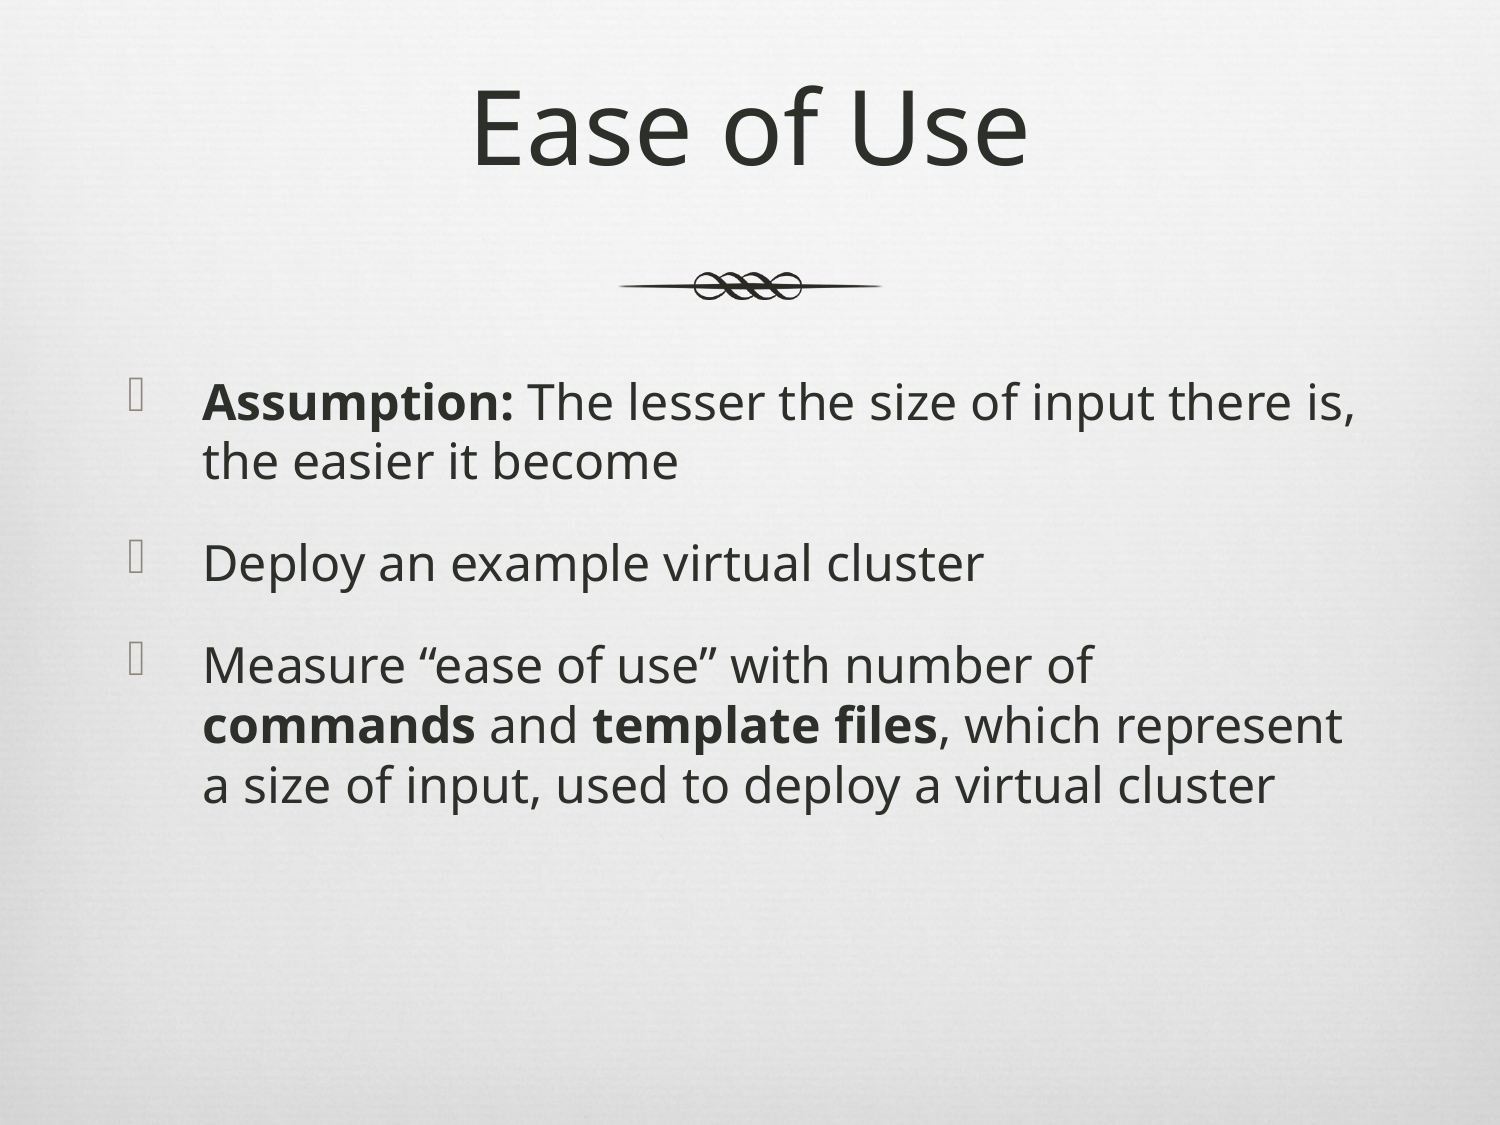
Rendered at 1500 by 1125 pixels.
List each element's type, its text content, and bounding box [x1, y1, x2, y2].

picture [615, 272, 885, 300]
title Ease of Use [112, 11, 1388, 236]
list Assumption: The lesser the size of input there is, the easier it become Deploy an example virtual cluster Measure “ease of use” with number of commands and template files, which represent a size of input, used to deploy a virtual cluster [112, 362, 1388, 963]
